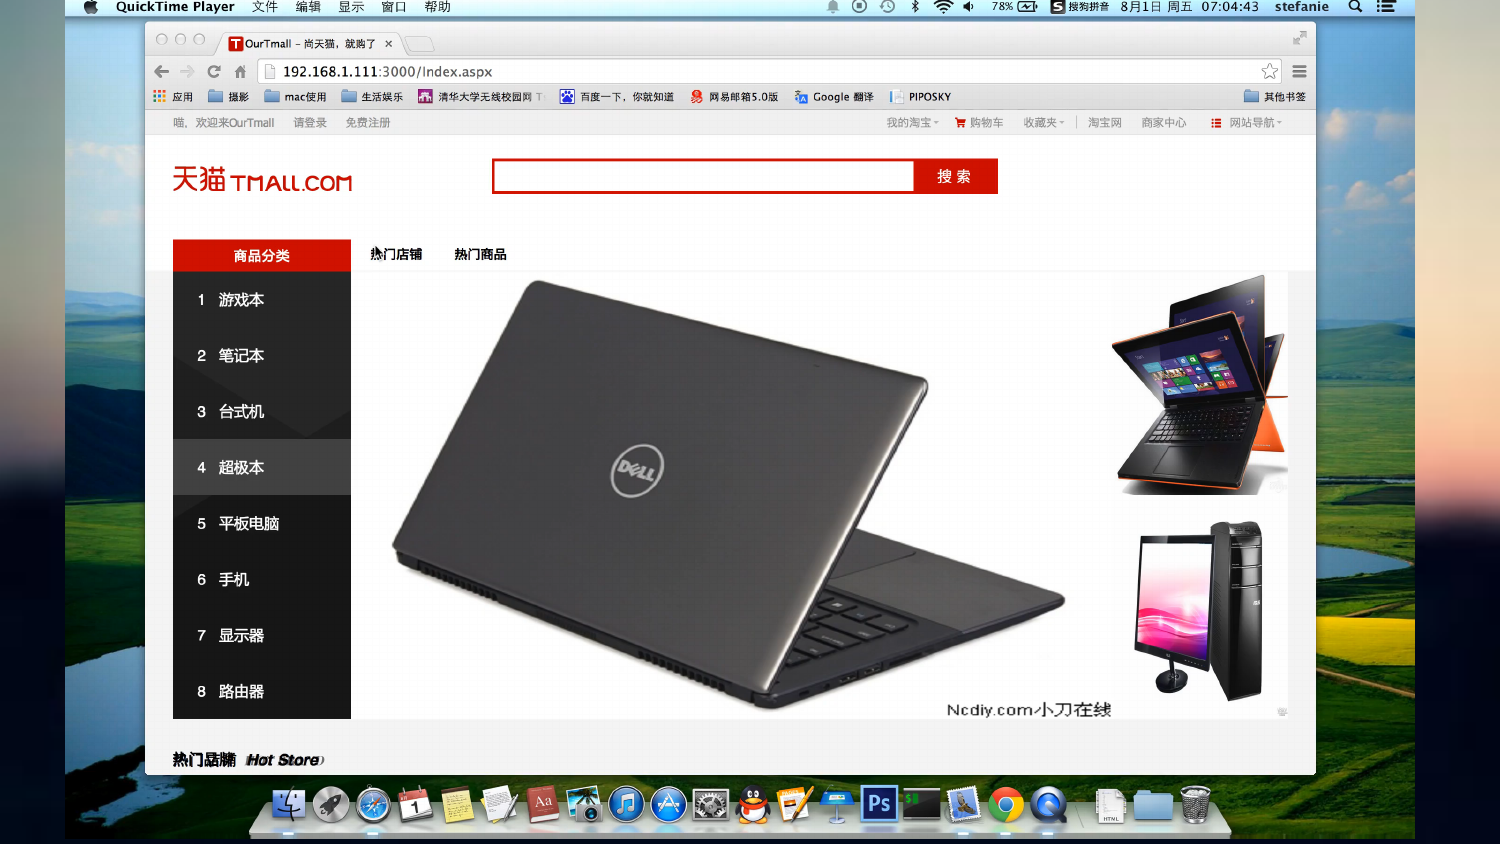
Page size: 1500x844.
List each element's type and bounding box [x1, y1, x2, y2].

text_box [64, 0, 1416, 840]
picture [0, 0, 1500, 844]
